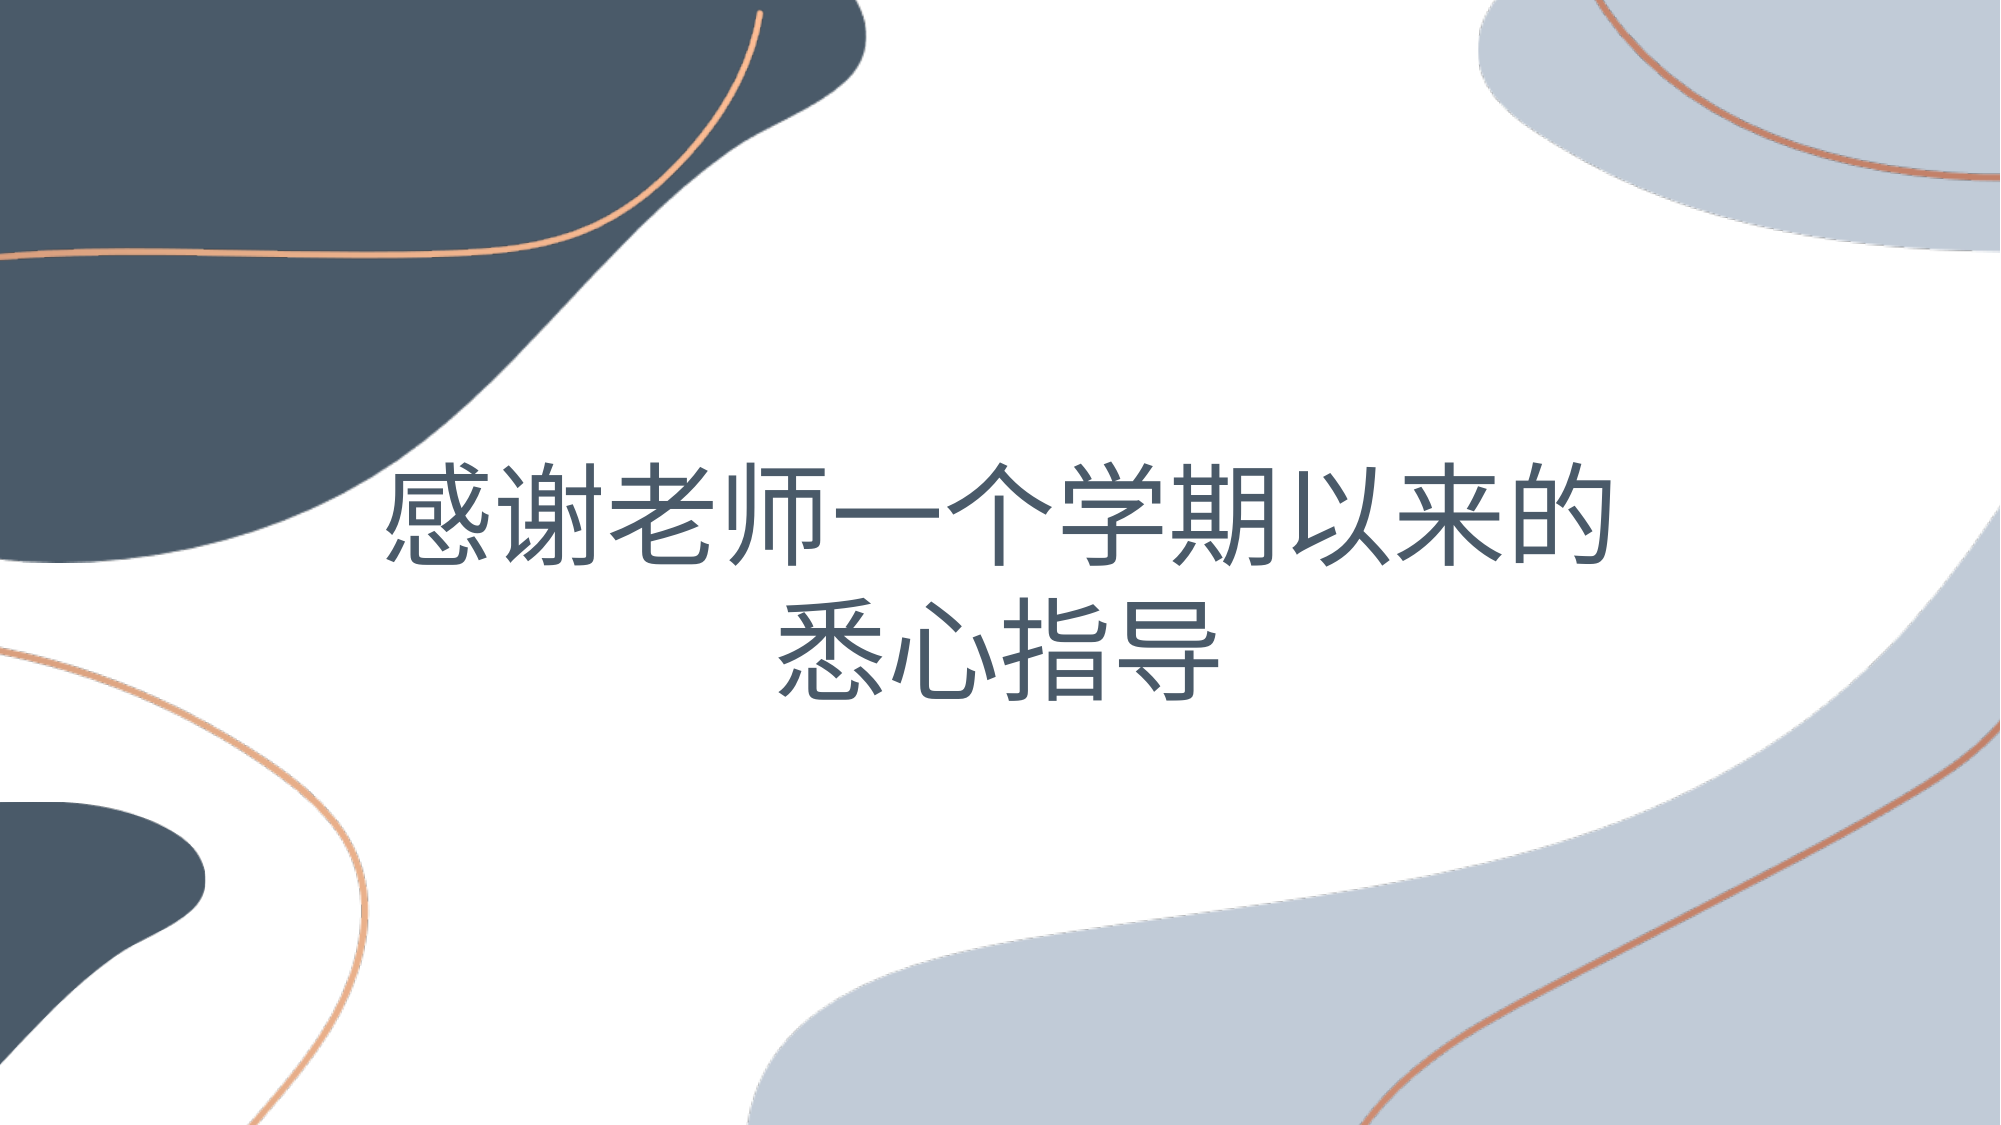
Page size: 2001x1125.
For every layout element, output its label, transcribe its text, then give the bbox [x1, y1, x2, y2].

picture [0, 0, 2000, 1125]
text_box 感谢老师一个学期以来的 悉心指导 [153, 437, 1847, 673]
